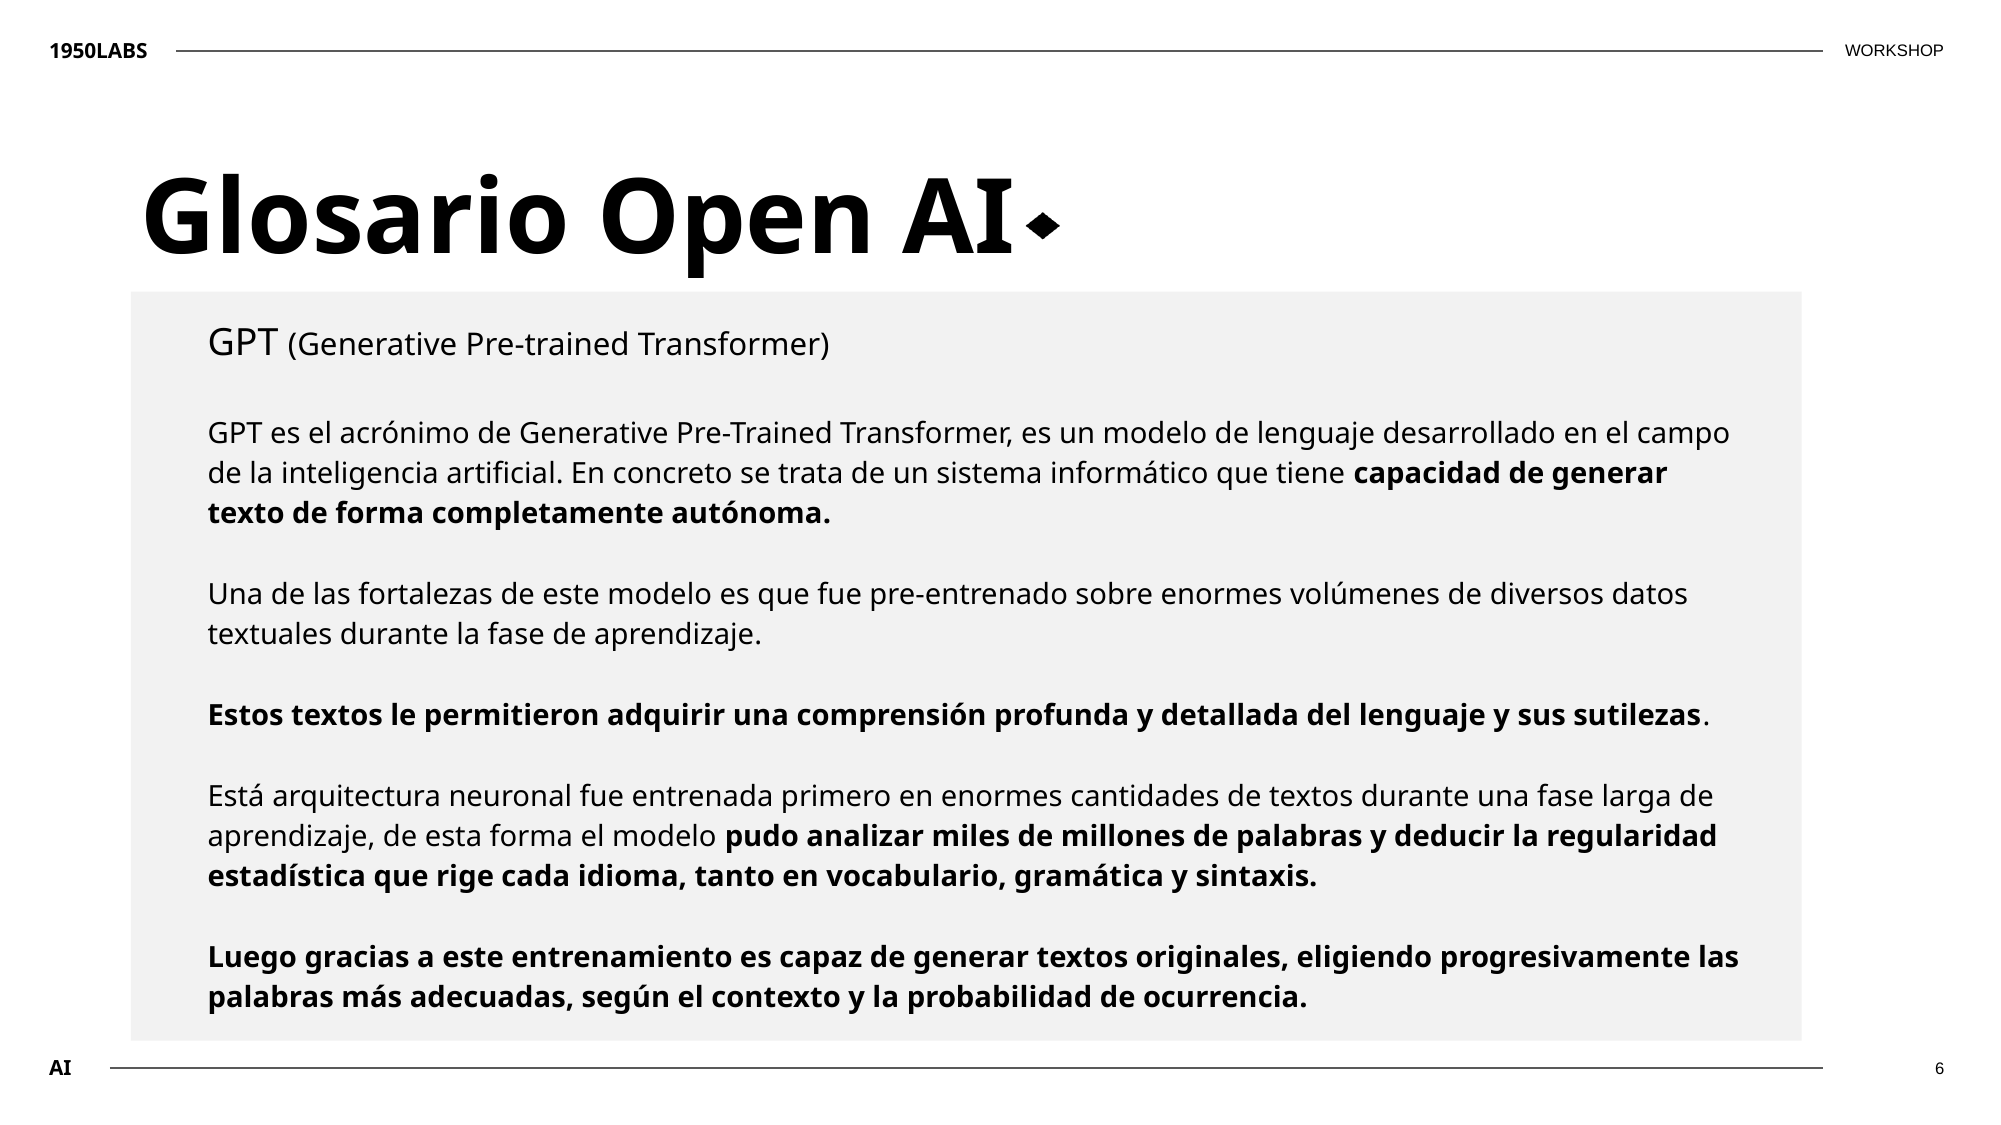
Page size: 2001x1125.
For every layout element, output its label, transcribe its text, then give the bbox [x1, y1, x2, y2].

text_box 6 [1756, 1042, 1960, 1111]
text_box AI [34, 1039, 189, 1092]
text_box [130, 291, 1802, 1041]
picture [1017, 206, 1068, 244]
text_box 1950LABS [34, 22, 189, 75]
text_box WORKSHOP [1756, 25, 1960, 94]
list GPT (Generative Pre-trained Transformer) GPT es el acrónimo de Generative Pre-Trained Transformer, es un modelo de lenguaje desarrollado en el campo de la inteligencia artificial. En concreto se trata de un sistema informático que tiene capacidad de generar texto de forma completamente autónoma. Una de las fortalezas de este modelo es que fue pre-entrenado sobre enormes volúmenes de diversos datos textuales durante la fase de aprendizaje. Estos textos le permitieron adquirir una comprensión profunda y detallada del lenguaje y sus sutilezas. Está arquitectura neuronal fue entrenada primero en enormes cantidades de textos durante una fase larga de aprendizaje, de esta forma el modelo pudo analizar miles de millones de palabras y deducir la regularidad estadística que rige cada idioma, tanto en vocabulario, gramática y sintaxis. Luego gracias a este entrenamiento es capaz de generar textos originales, eligiendo progresivamente las palabras más adecuadas, según el contexto y la probabilidad de ocurrencia. [117, 303, 1766, 1029]
title Glosario Open AI [125, 148, 1774, 293]
